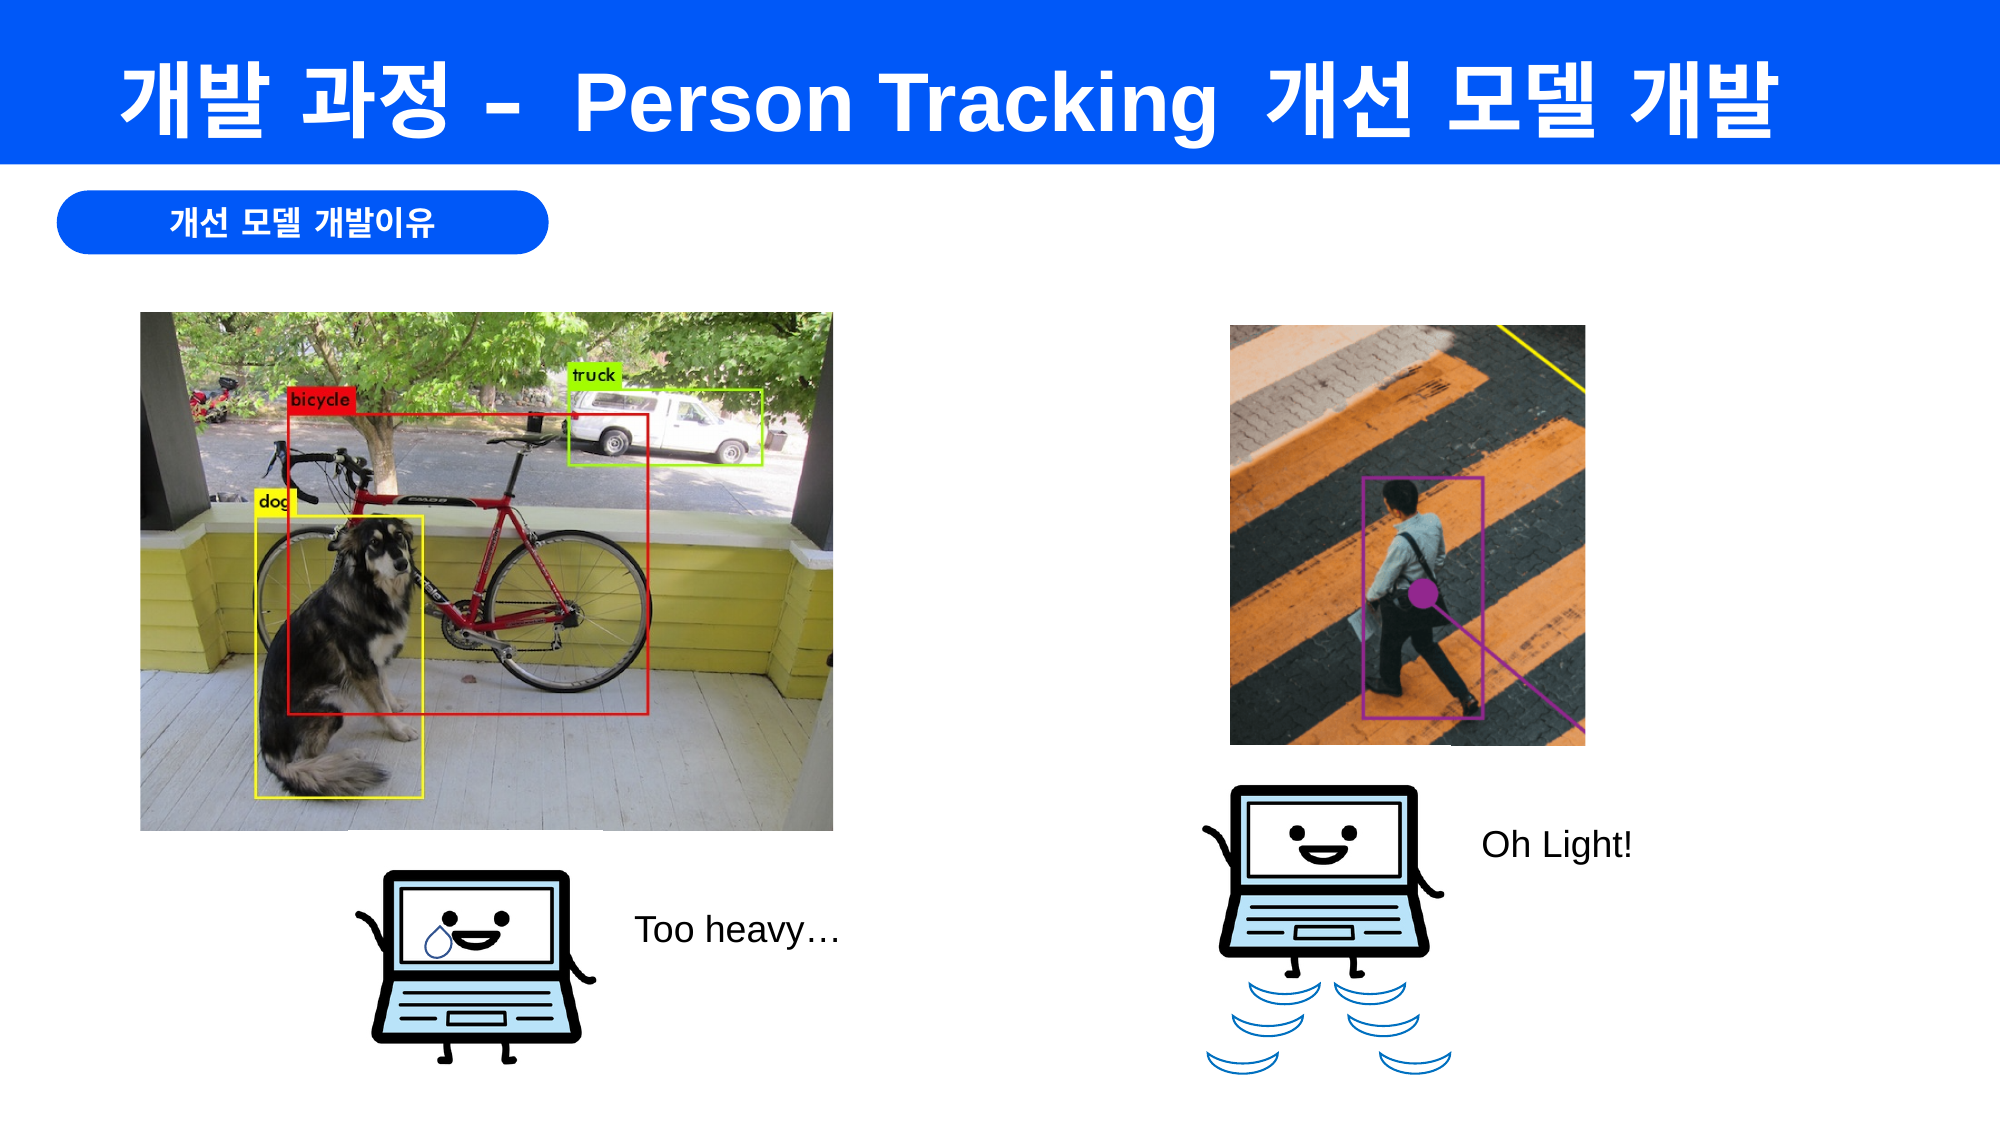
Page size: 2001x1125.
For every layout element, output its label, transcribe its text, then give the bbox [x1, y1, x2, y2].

text_box 개선 모델 개발이유 [56, 190, 549, 255]
text_box [1345, 1011, 1422, 1039]
picture [139, 312, 834, 1086]
picture [1195, 325, 1586, 1001]
text_box [1230, 1011, 1306, 1039]
text_box [1377, 1048, 1453, 1076]
text_box Too heavy… [619, 897, 910, 957]
text_box Oh Light! [1466, 812, 1757, 872]
text_box 개발 과정 – Person Tracking 개선 모델 개발 [104, 40, 1851, 156]
text_box [1205, 1048, 1281, 1076]
